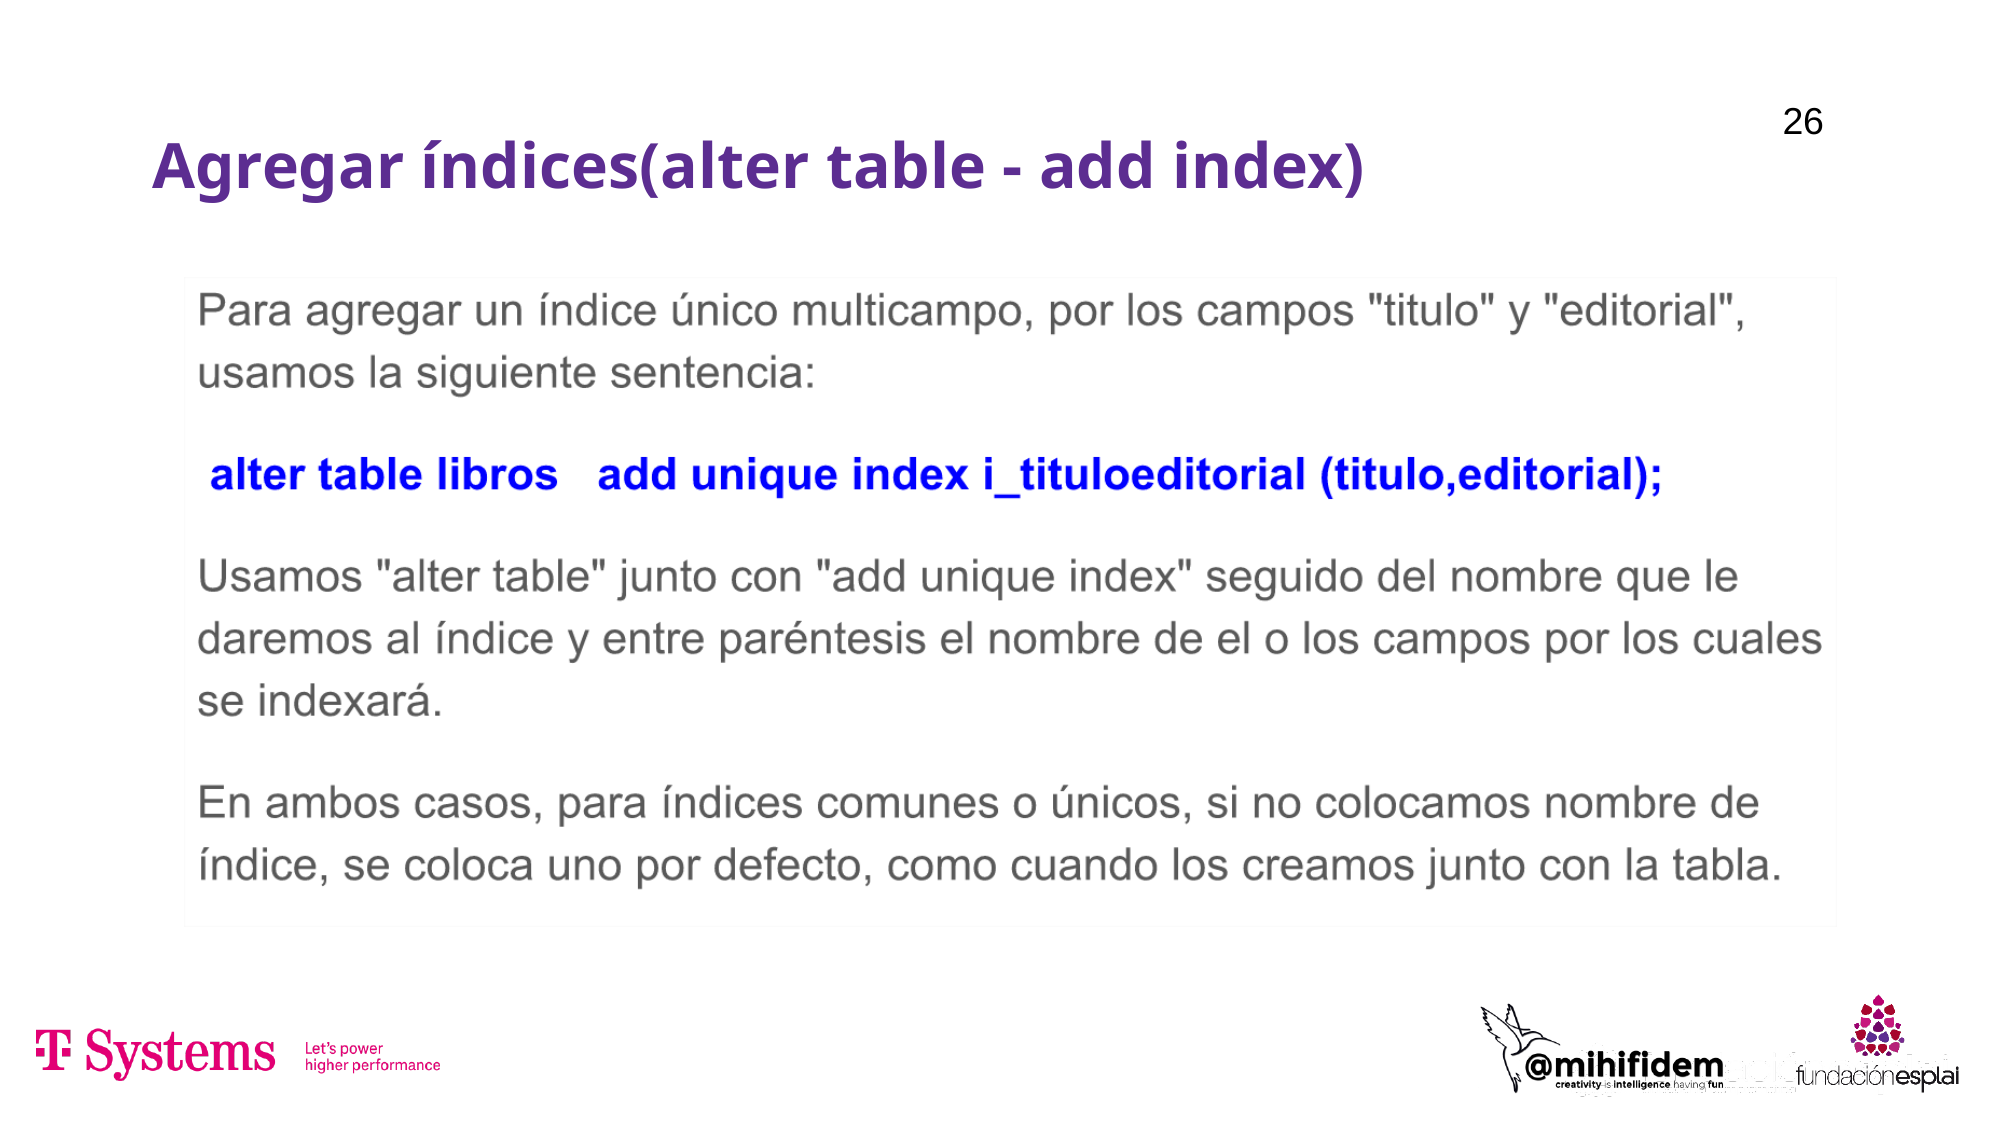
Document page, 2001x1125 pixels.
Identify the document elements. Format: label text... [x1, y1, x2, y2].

text_box 26 [1767, 89, 1863, 150]
text_box Agregar índices(alter table - add index) [137, 59, 1863, 278]
picture [184, 276, 1837, 927]
picture [1472, 986, 1965, 1103]
picture [36, 1027, 440, 1081]
